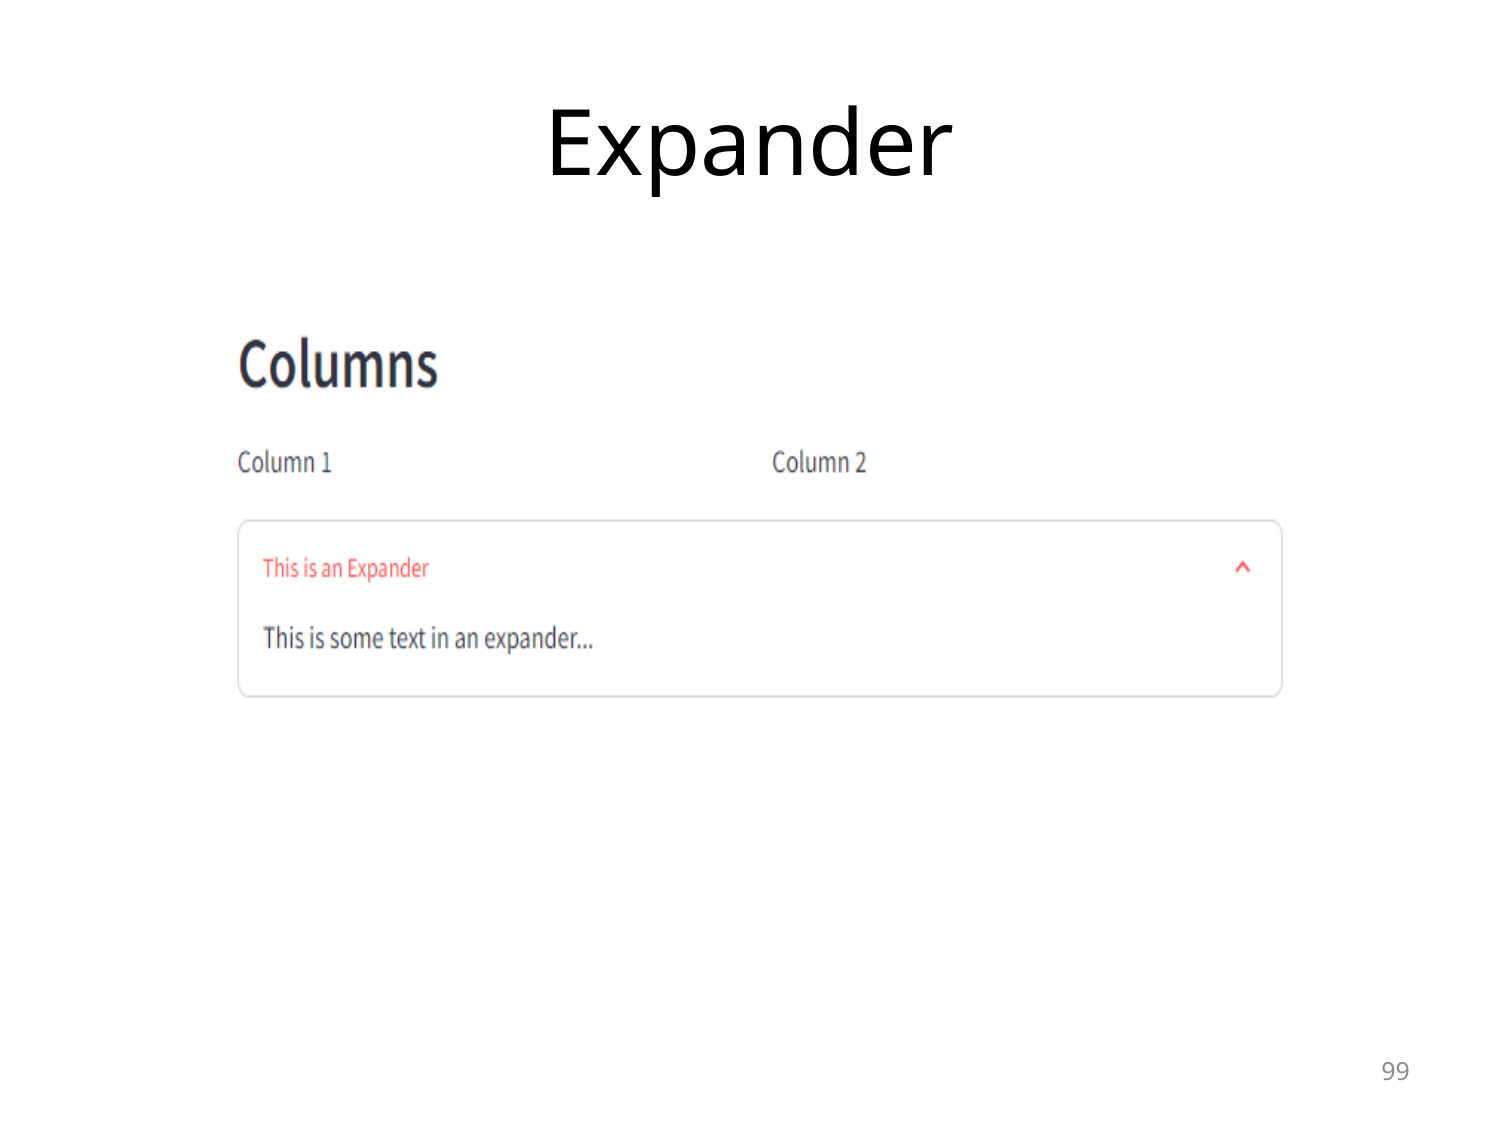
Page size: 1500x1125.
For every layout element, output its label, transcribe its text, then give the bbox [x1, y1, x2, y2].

picture [159, 266, 1341, 788]
title Expander [75, 45, 1425, 233]
slide_number 99 [1074, 1042, 1425, 1103]
